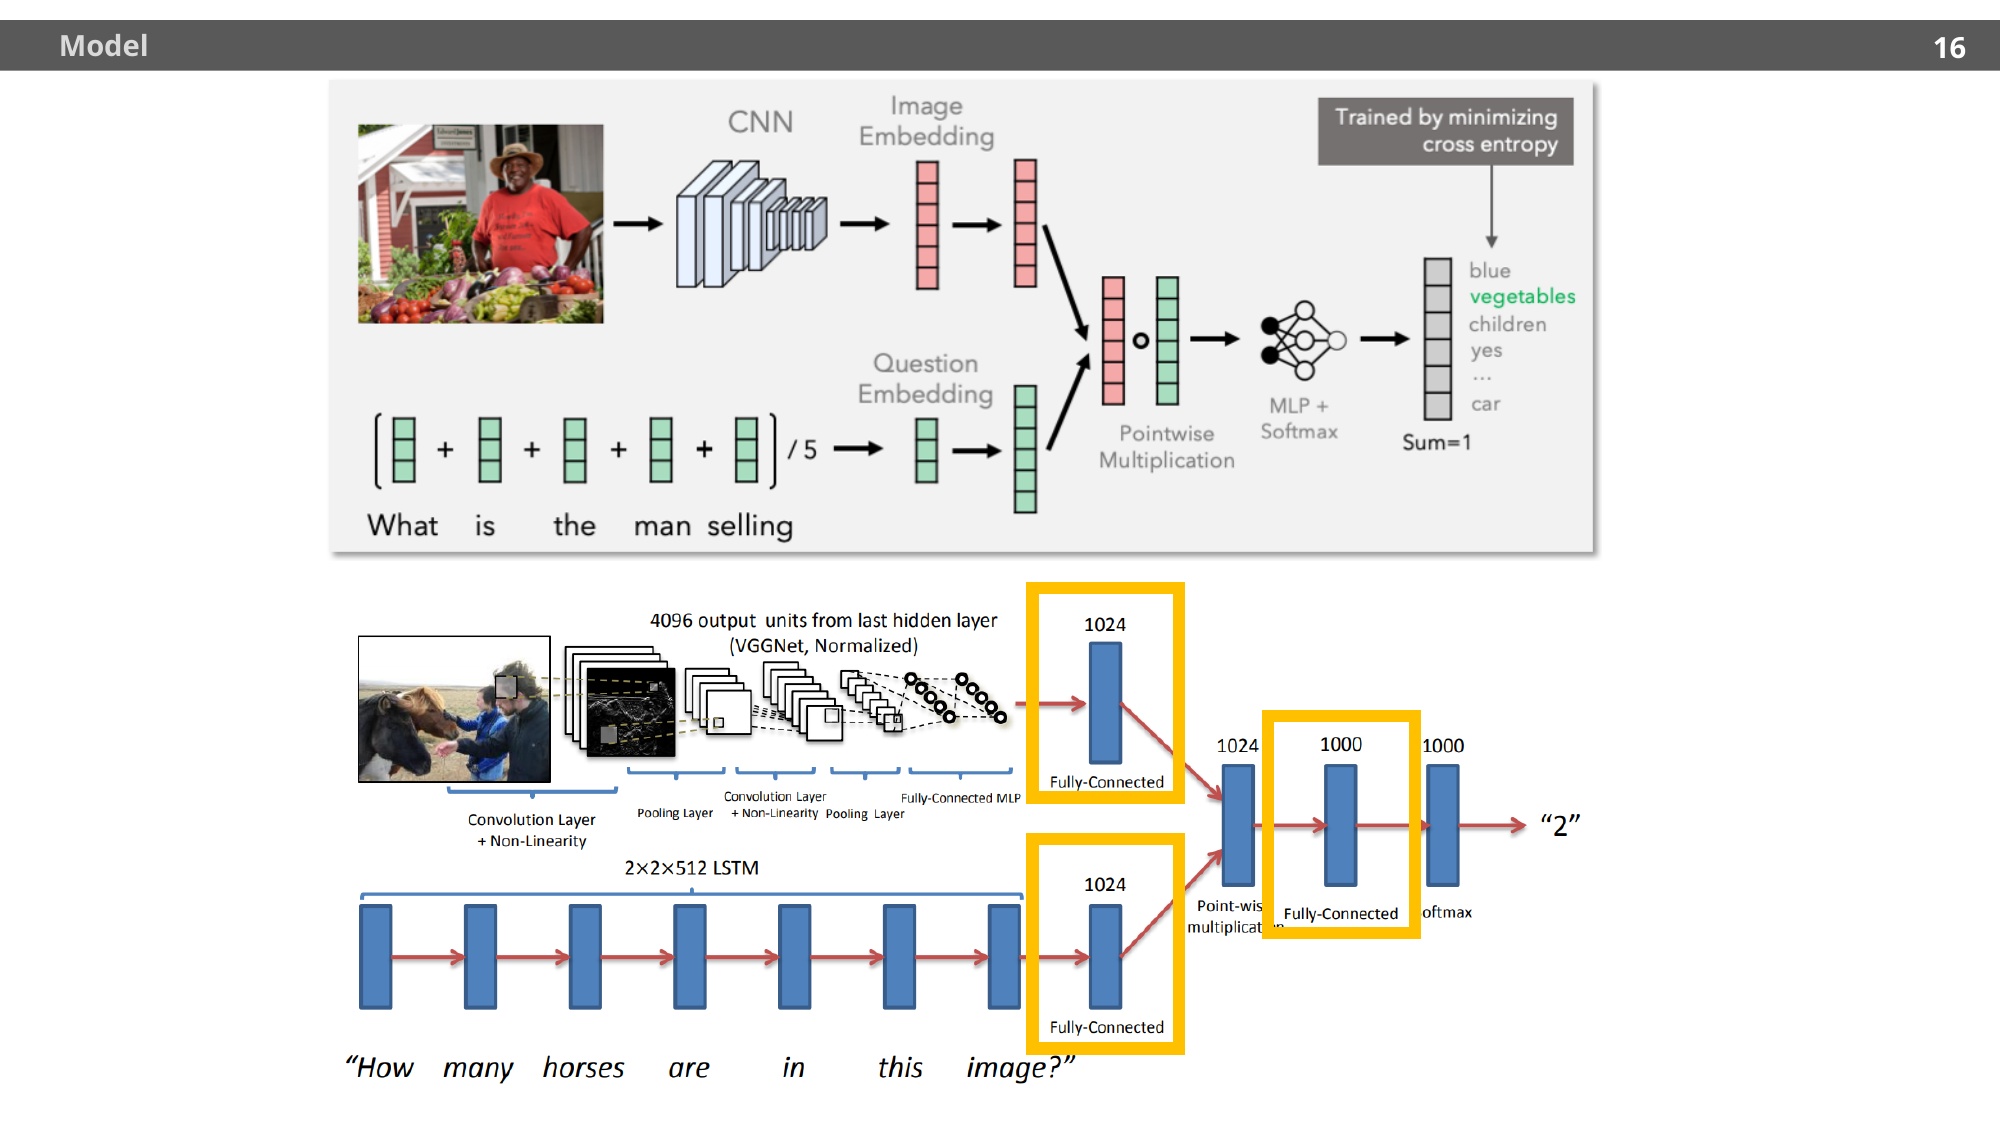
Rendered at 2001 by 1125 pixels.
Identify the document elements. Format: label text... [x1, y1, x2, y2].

text_box 16 [1531, 19, 1982, 79]
text_box Model [43, 20, 853, 70]
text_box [339, 587, 1583, 1091]
text_box [1982, 19, 2000, 72]
text_box [0, 19, 1531, 72]
picture [320, 71, 1602, 561]
